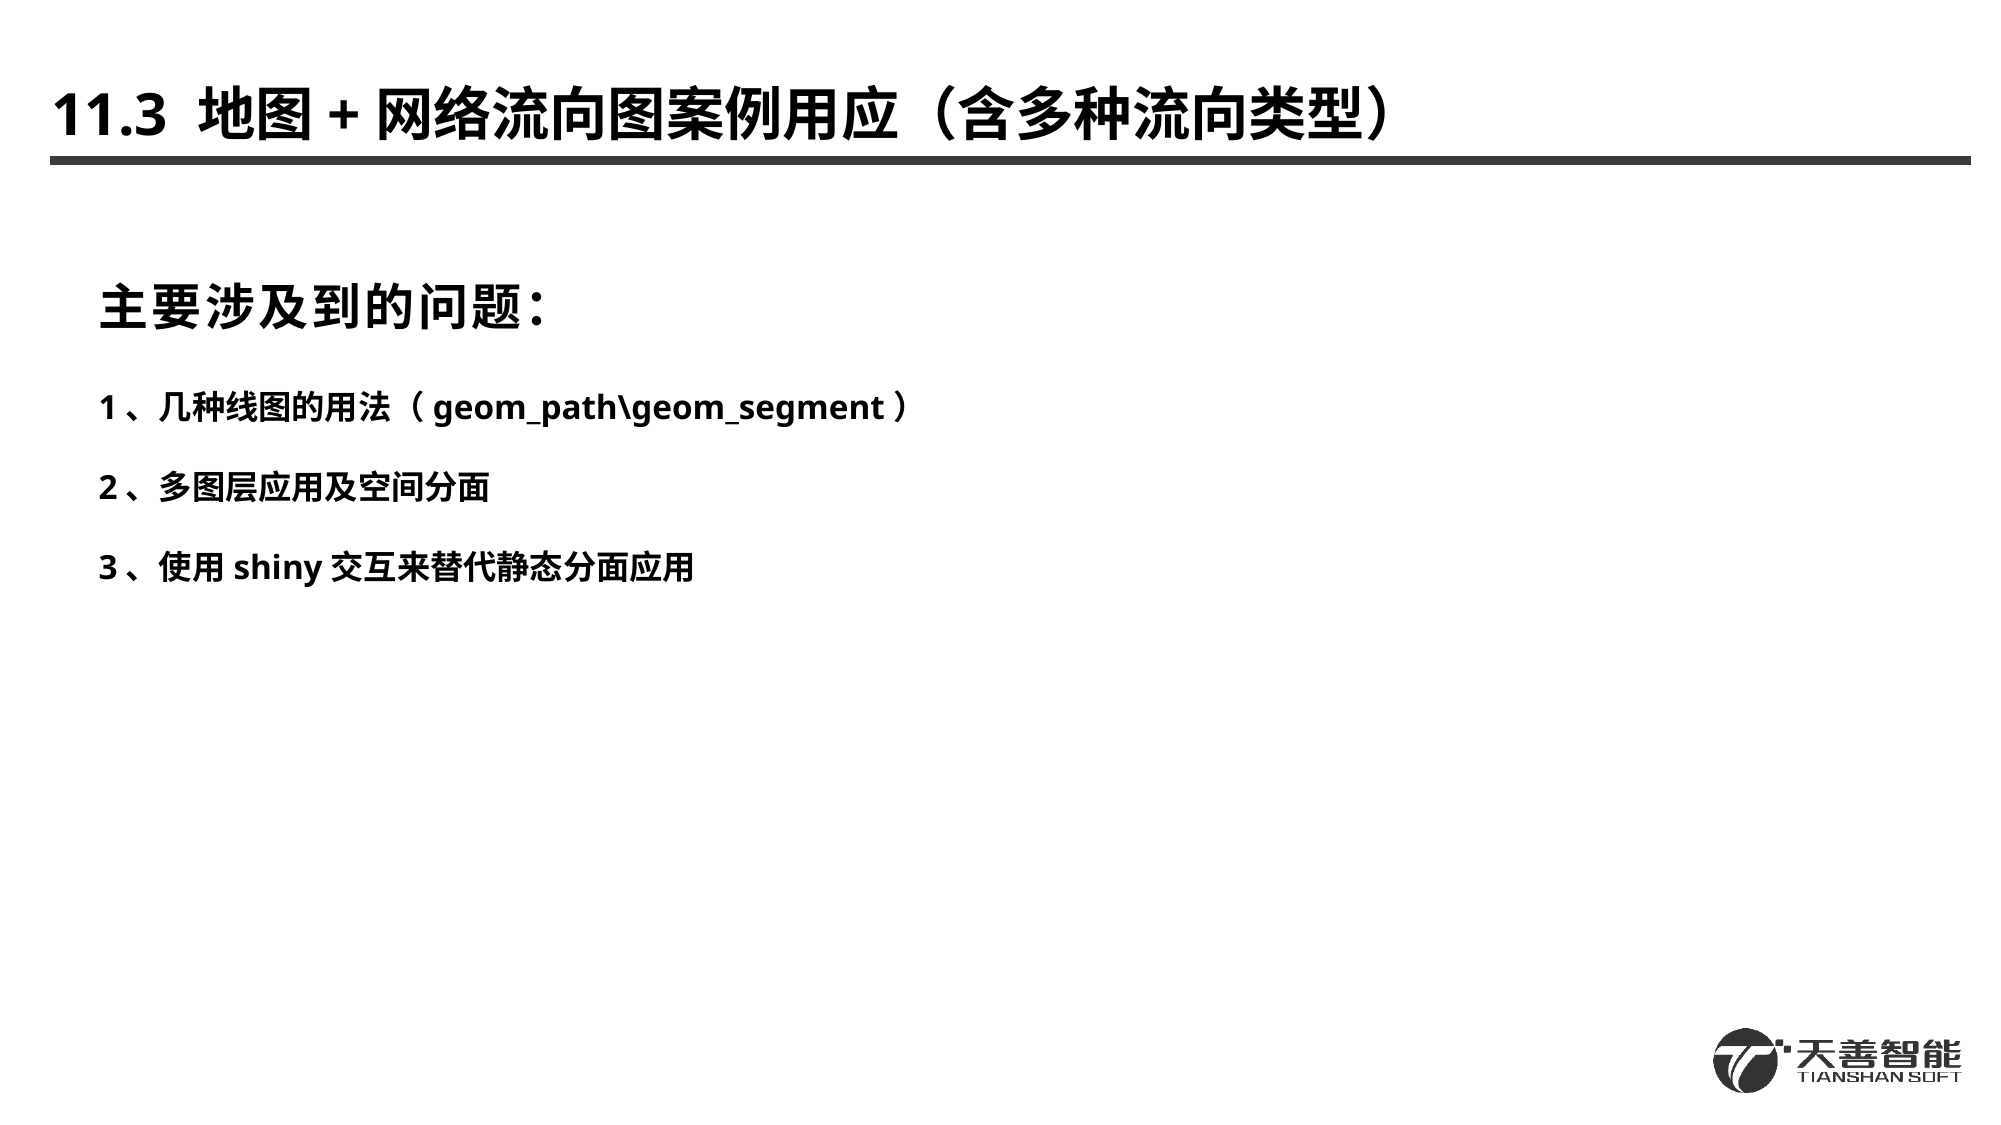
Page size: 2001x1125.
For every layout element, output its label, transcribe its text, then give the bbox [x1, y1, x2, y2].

picture [1713, 1028, 1962, 1093]
text_box 11.3 地图+网络流向图案例用应（含多种流向类型） [36, 0, 1799, 155]
text_box 主要涉及到的问题： [83, 207, 540, 339]
text_box 1、几种线图的用法（geom_path\geom_segment） 2、多图层应用及空间分面 3、使用shiny交互来替代静态分面应用 [83, 339, 954, 594]
